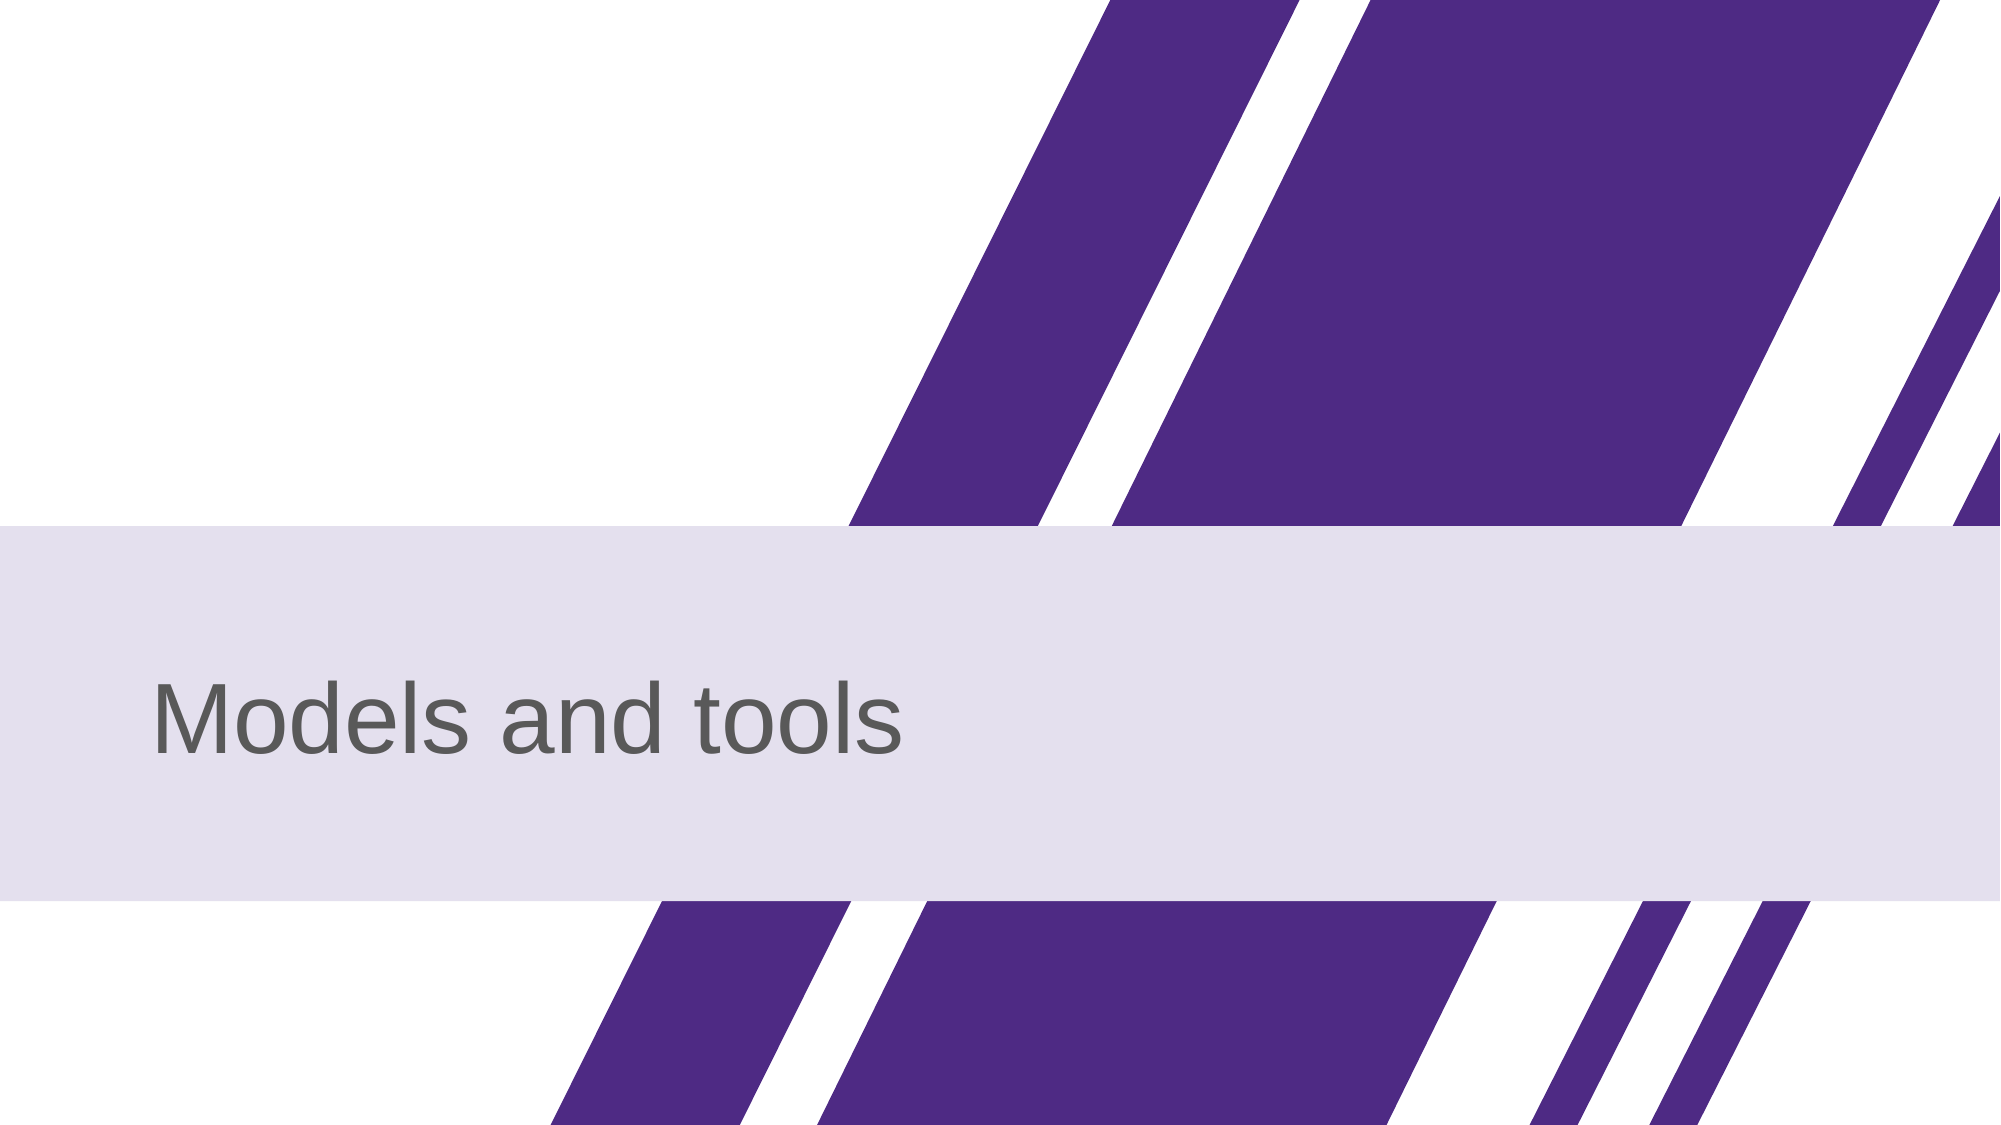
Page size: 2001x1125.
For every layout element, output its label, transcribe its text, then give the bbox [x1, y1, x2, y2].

text_box [1110, 0, 1942, 526]
text_box [846, 0, 1302, 526]
text_box [1647, 902, 1813, 1125]
text_box Models and tools [0, 526, 2000, 902]
text_box [1831, 195, 2000, 526]
text_box [1527, 902, 1693, 1125]
text_box [548, 902, 853, 1125]
text_box [1950, 431, 2000, 526]
text_box [815, 902, 1499, 1125]
